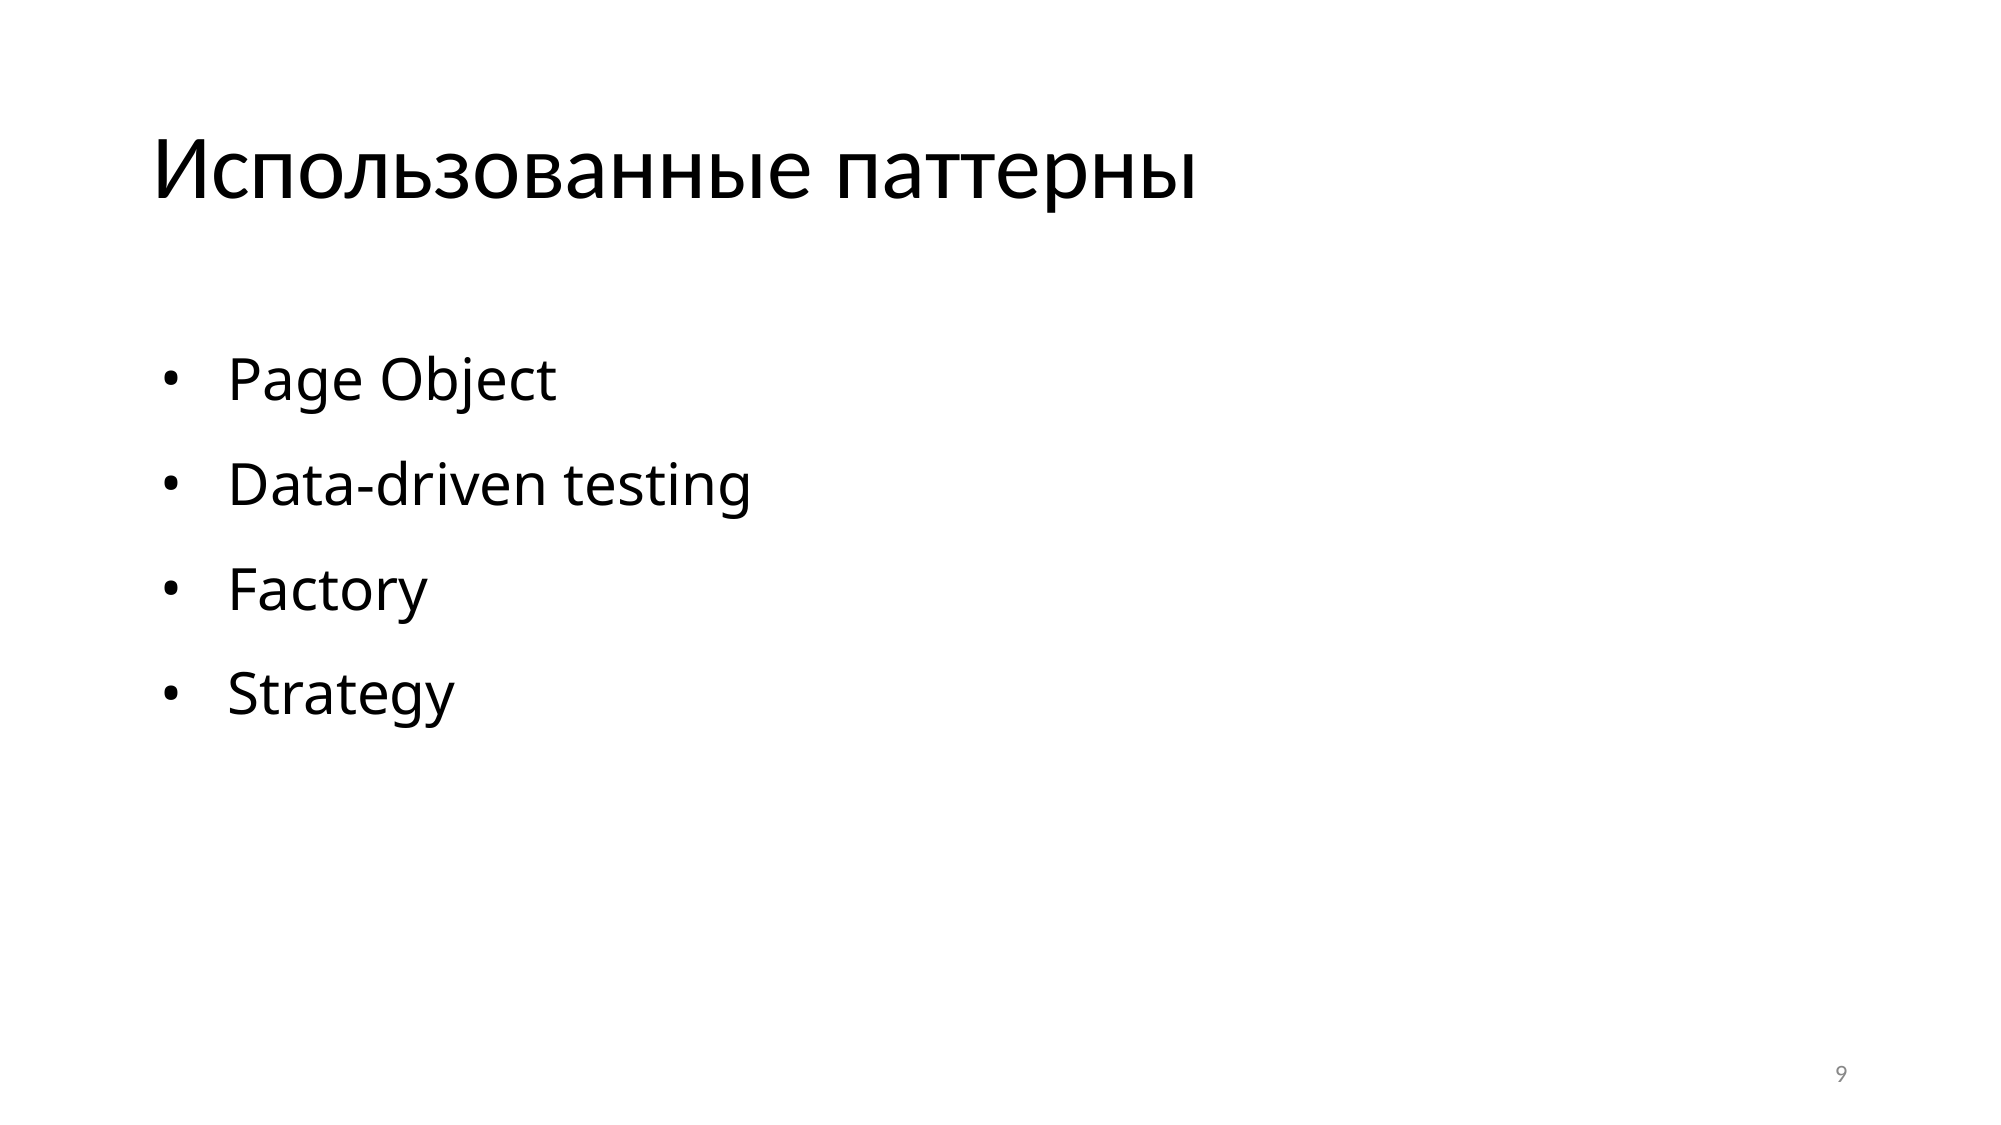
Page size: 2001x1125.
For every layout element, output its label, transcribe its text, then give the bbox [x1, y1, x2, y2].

slide_number 9 [1412, 1042, 1863, 1103]
list Page Object Data-driven testing Factory Strategy [137, 299, 1863, 1014]
title Использованные паттерны [137, 59, 1863, 278]
